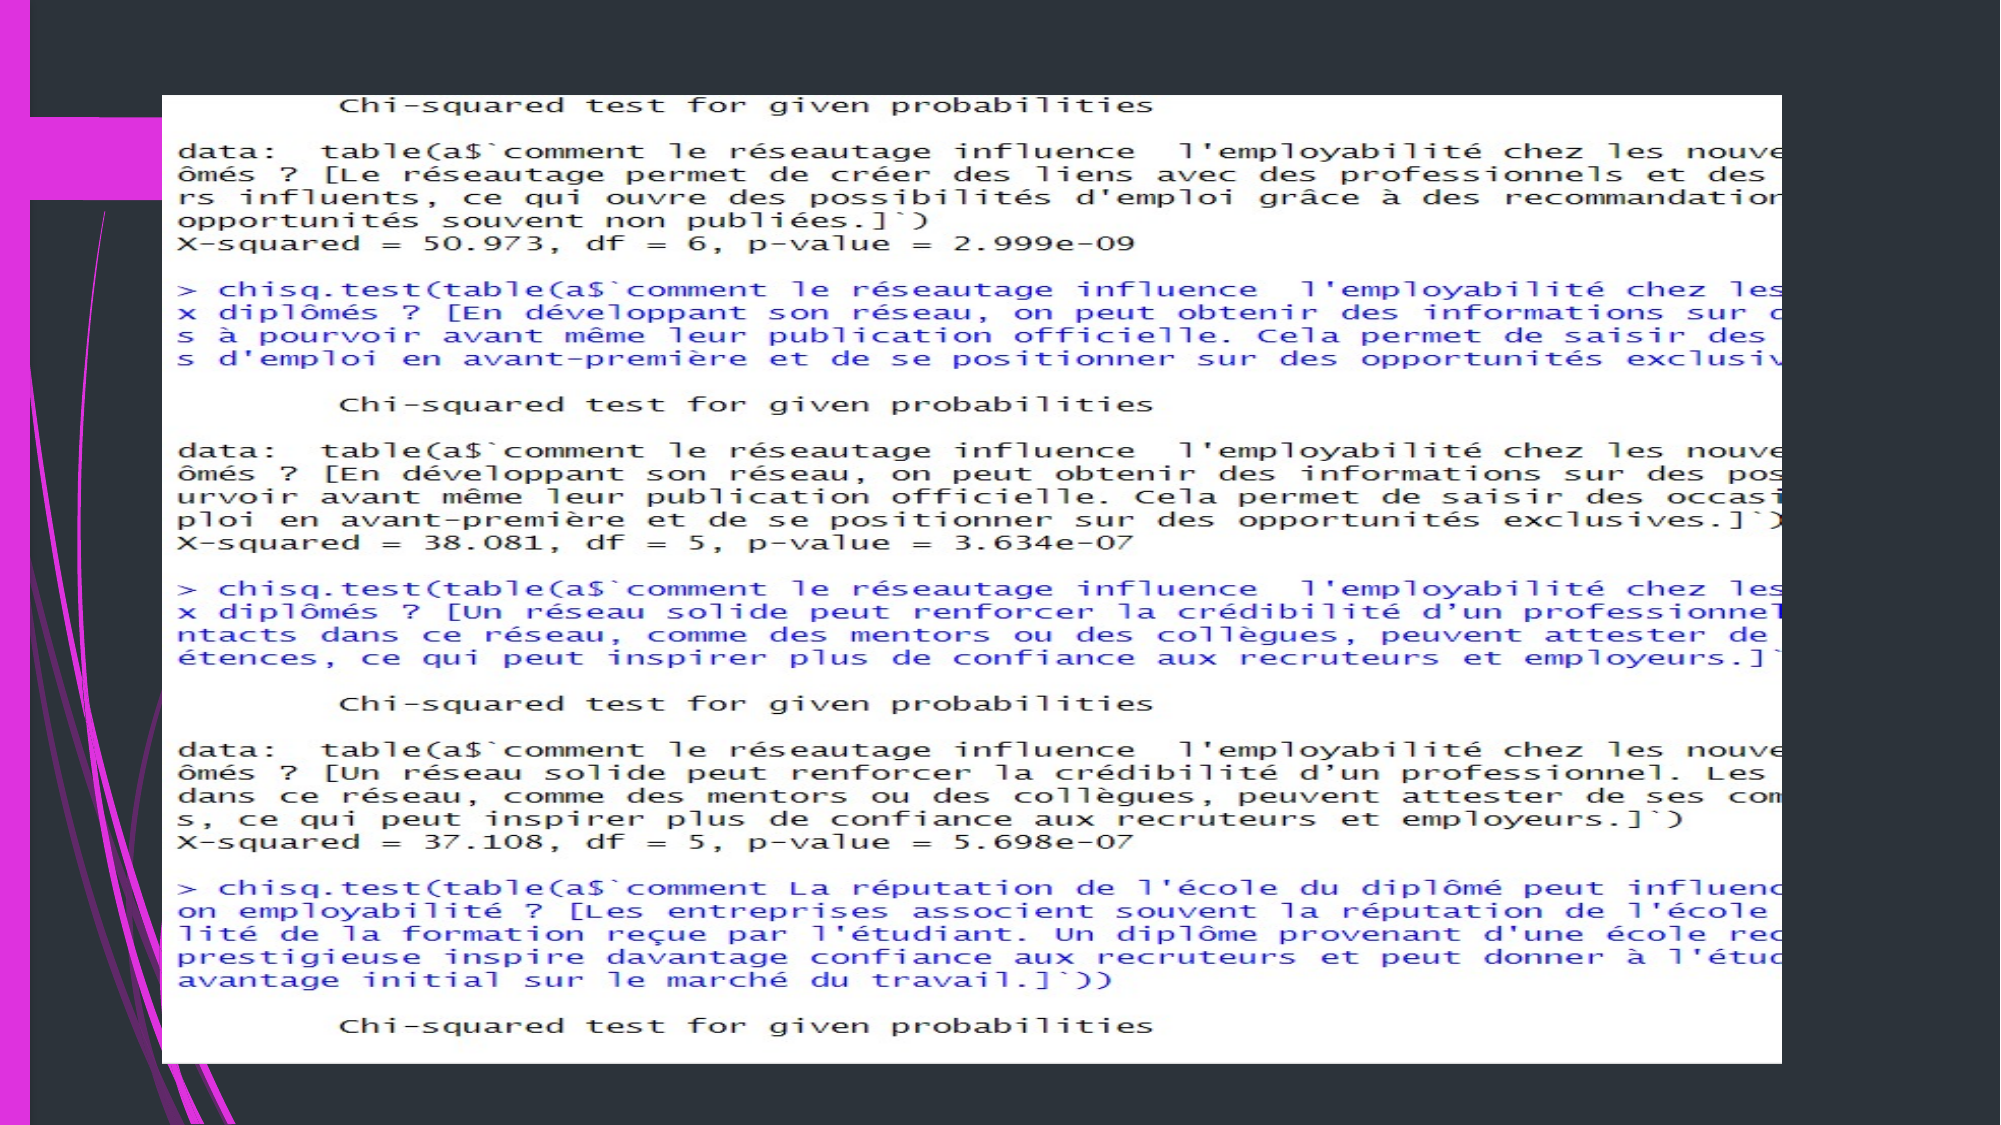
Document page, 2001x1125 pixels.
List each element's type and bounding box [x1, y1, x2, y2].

picture [162, 95, 1783, 1064]
